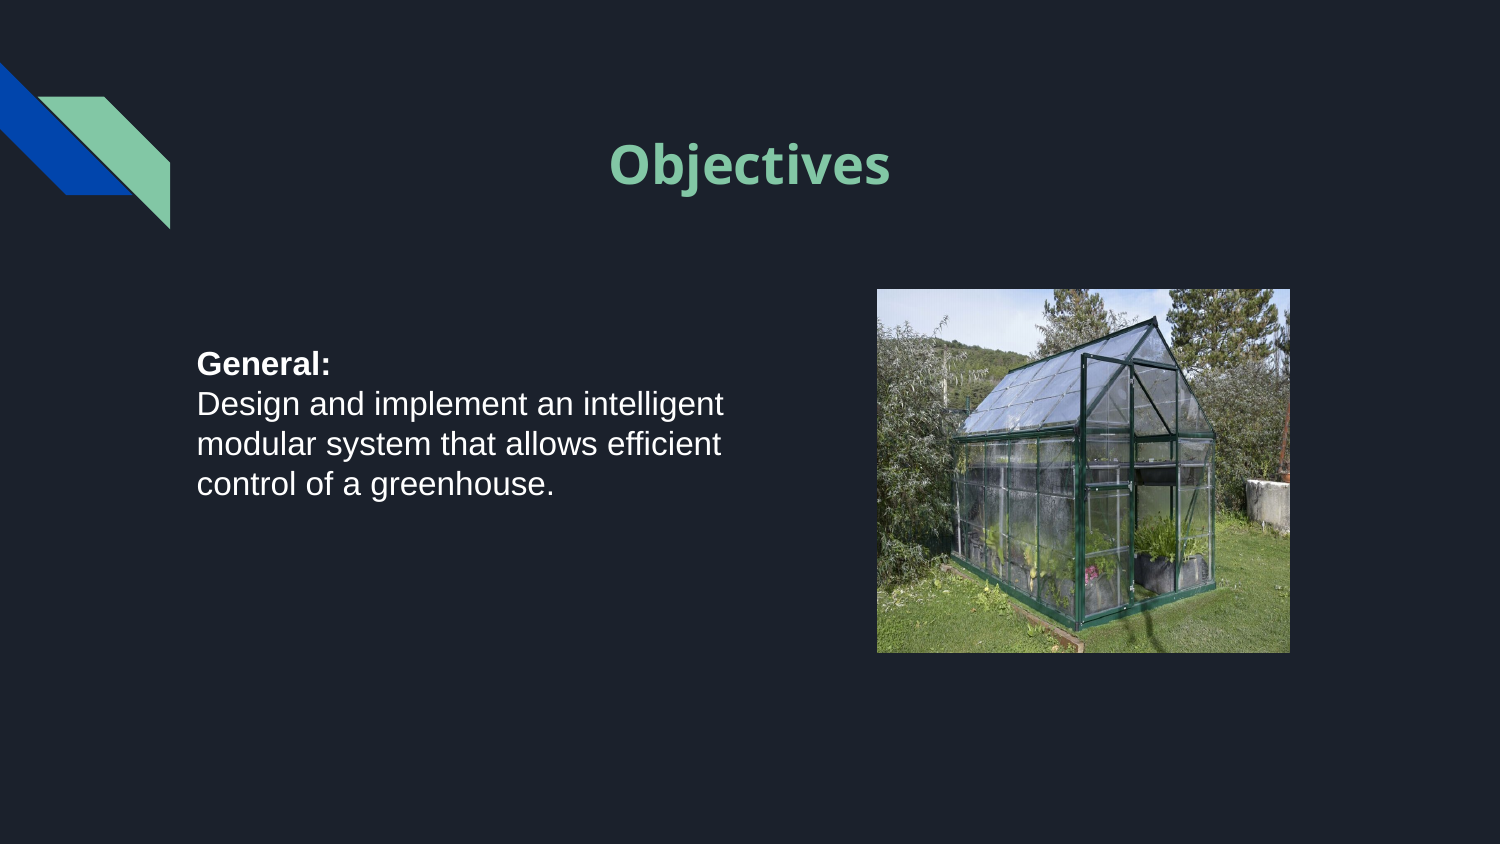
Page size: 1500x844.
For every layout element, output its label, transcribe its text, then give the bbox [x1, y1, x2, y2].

text_box Objectives [181, 115, 1319, 211]
text_box General: Design and implement an intelligent modular system that allows efficient control of a greenhouse. [181, 327, 790, 626]
picture [877, 289, 1291, 653]
